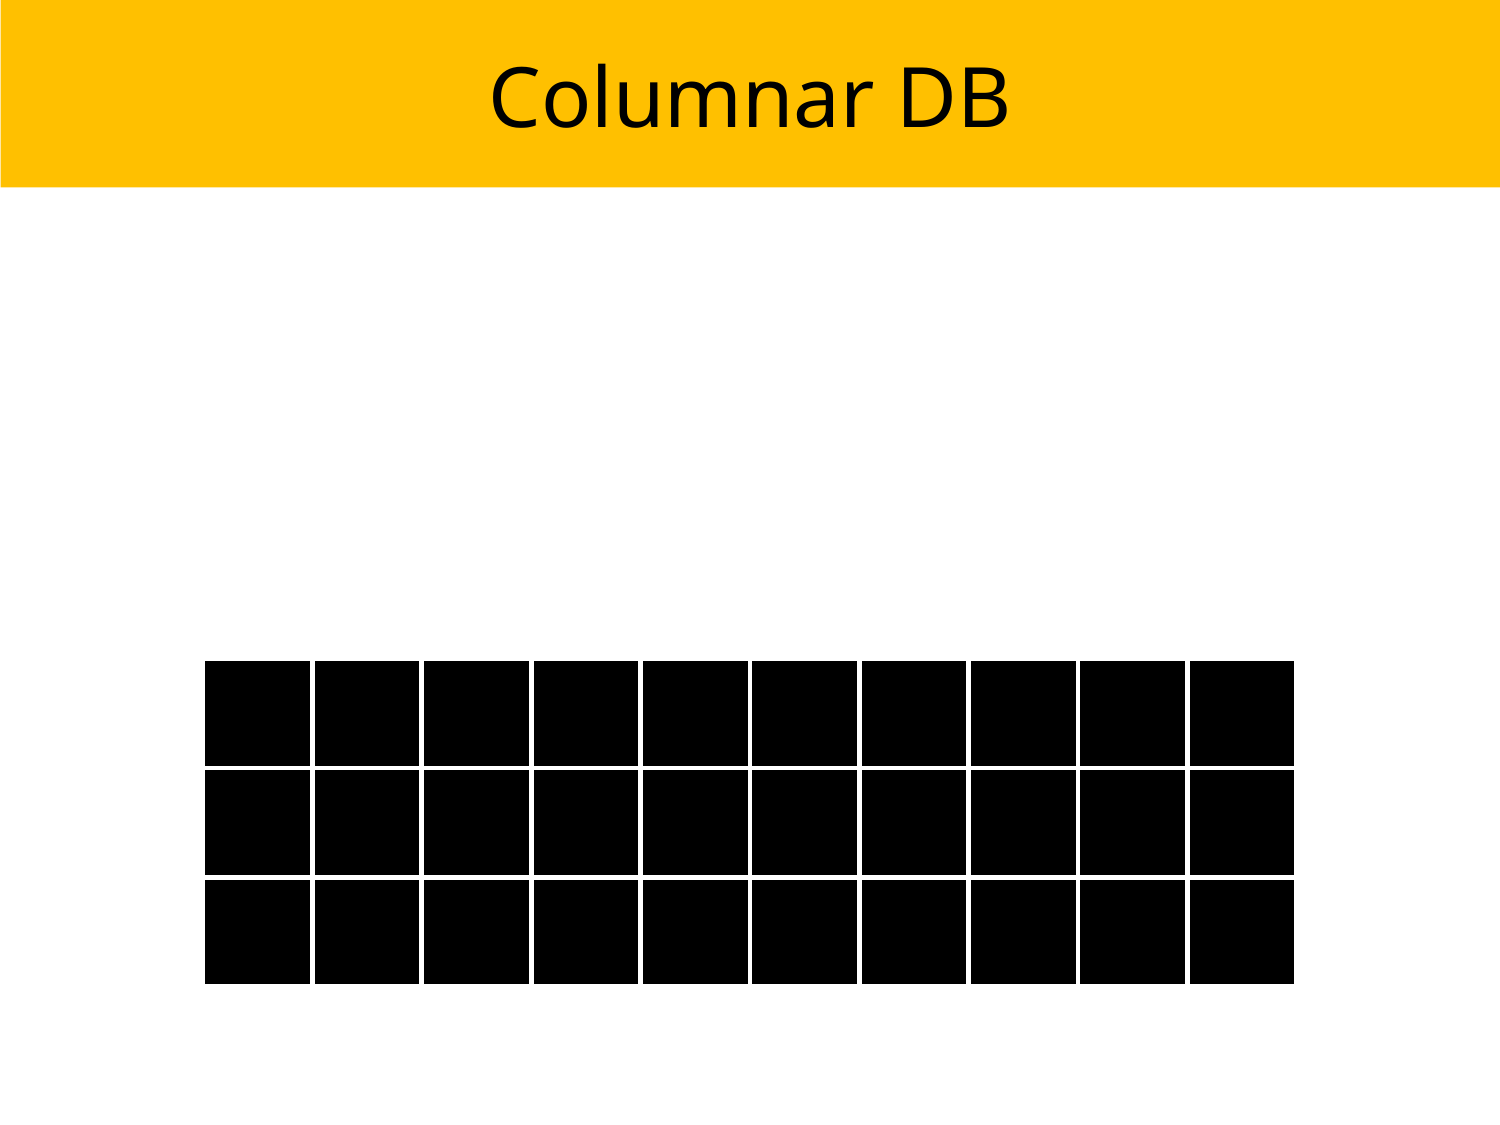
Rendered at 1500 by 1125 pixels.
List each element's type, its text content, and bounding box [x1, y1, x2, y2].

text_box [20, 242, 1471, 1049]
text_box Columnar DB [0, 0, 1500, 188]
